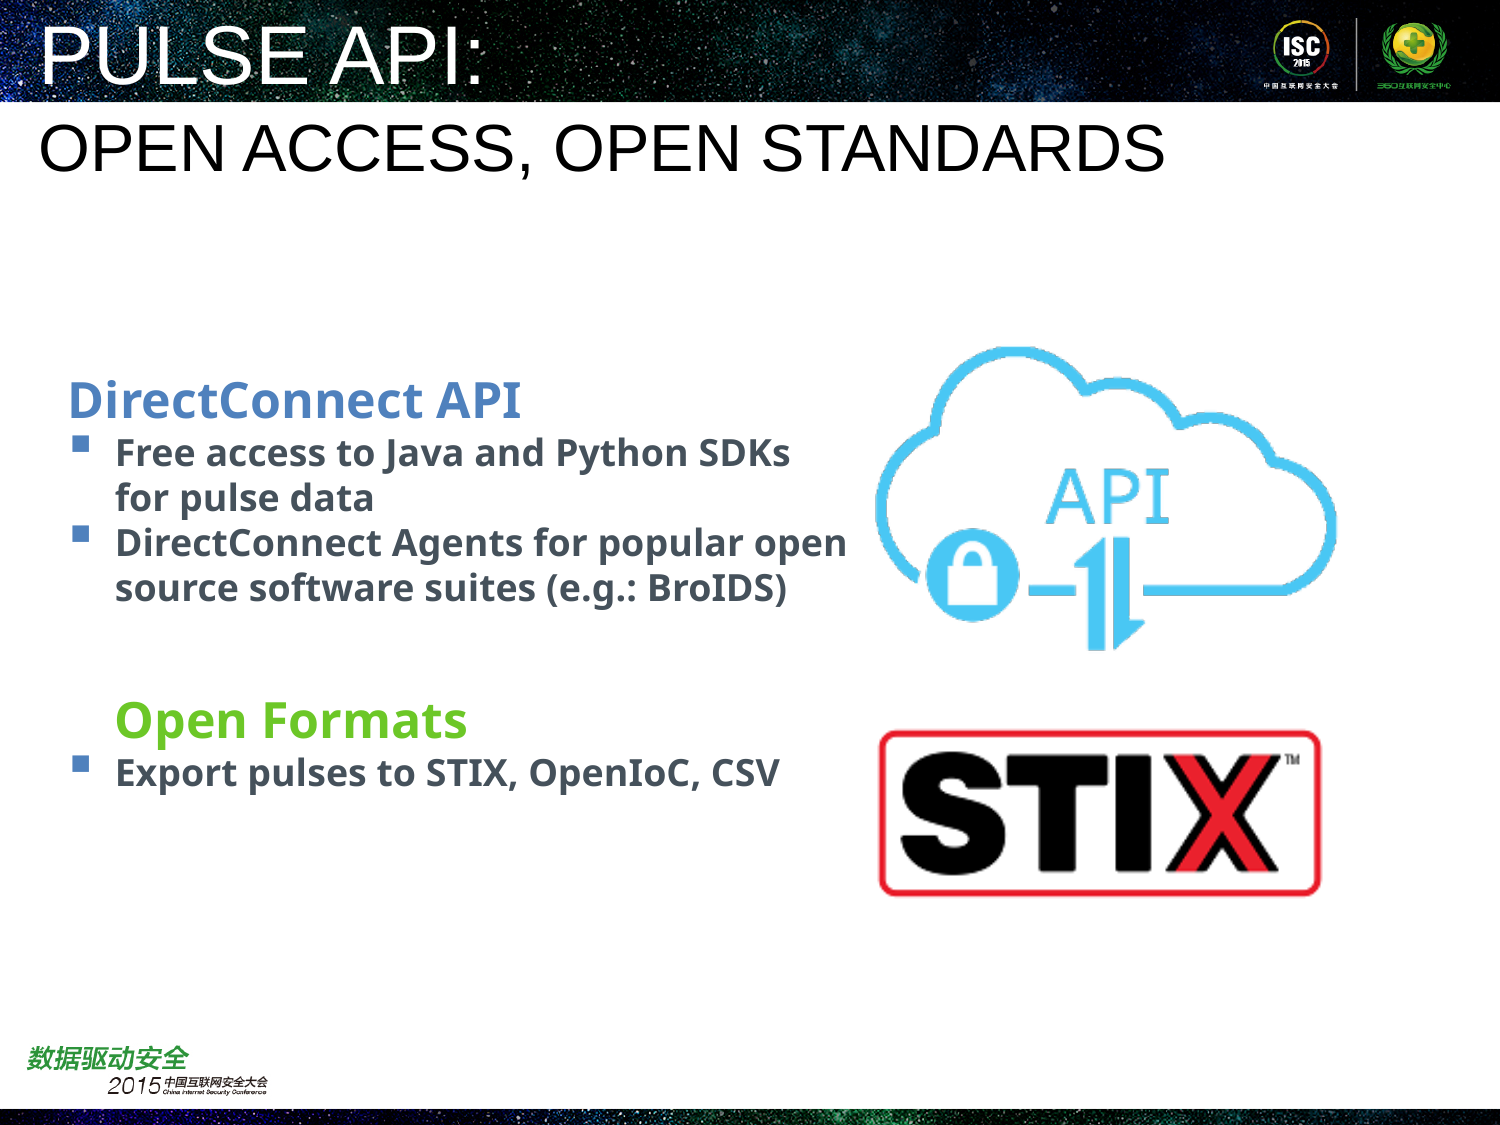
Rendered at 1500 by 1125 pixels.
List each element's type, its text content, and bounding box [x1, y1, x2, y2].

picture [0, 0, 1500, 1125]
text_box DirectConnect API Free access to Java and Python SDKs for pulse data DirectConnect Agents for popular open source software suites (e.g.: BroIDS) Open Formats Export pulses to STIX, OpenIoC, CSV [53, 361, 868, 842]
list PULSE API: OPEN ACCESS, OPEN STANDARDS [38, 53, 1329, 149]
